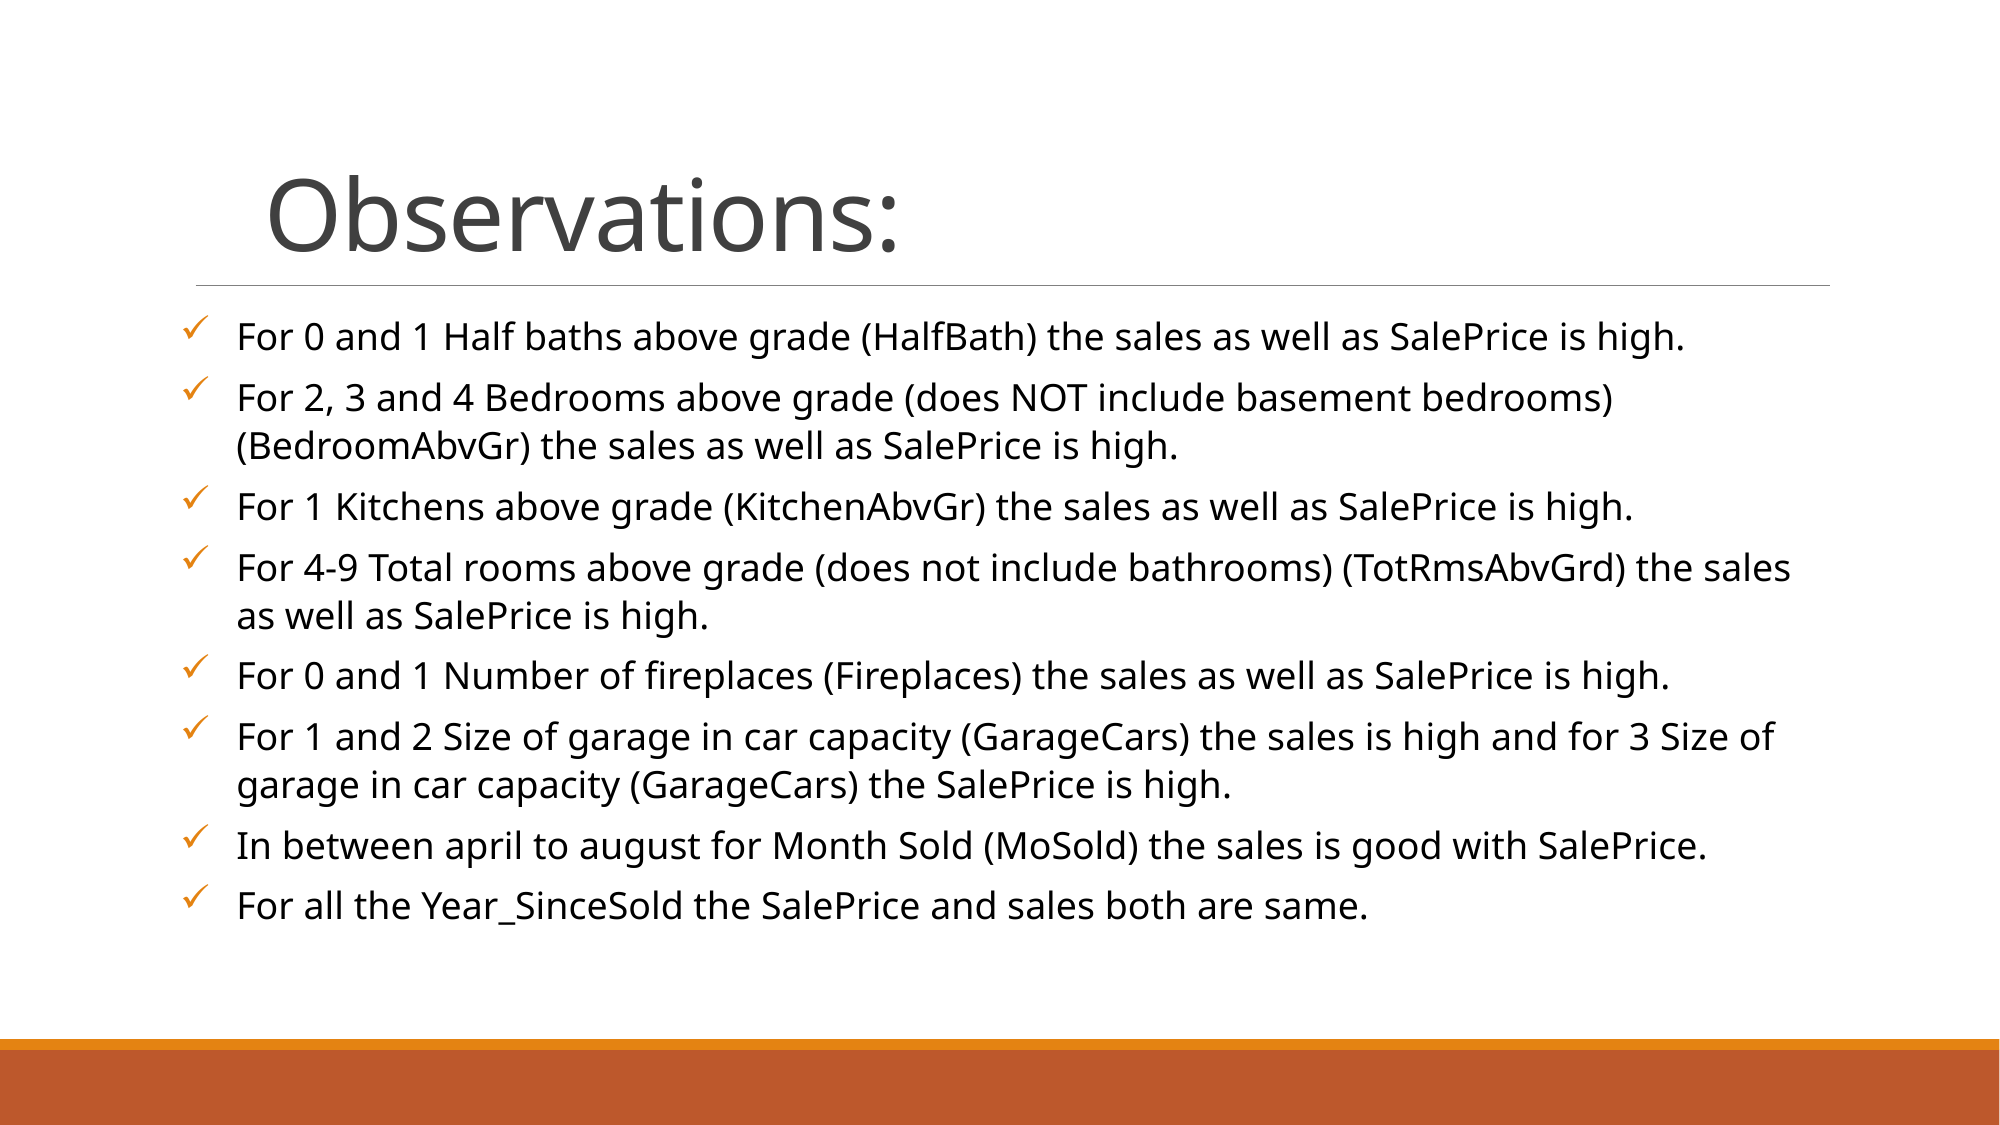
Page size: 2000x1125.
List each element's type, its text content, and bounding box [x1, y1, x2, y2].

title Observations: [249, 160, 1863, 279]
list For 0 and 1 Half baths above grade (HalfBath) the sales as well as SalePrice is high. For 2, 3 and 4 Bedrooms above grade (does NOT include basement bedrooms) (BedroomAbvGr) the sales as well as SalePrice is high. For 1 Kitchens above grade (KitchenAbvGr) the sales as well as SalePrice is high. For 4-9 Total rooms above grade (does not include bathrooms) (TotRmsAbvGrd) the sales as well as SalePrice is high. For 0 and 1 Number of fireplaces (Fireplaces) the sales as well as SalePrice is high. For 1 and 2 Size of garage in car capacity (GarageCars) the sales is high and for 3 Size of garage in car capacity (GarageCars) the SalePrice is high. In between april to august for Month Sold (MoSold) the sales is good with SalePrice. For all the Year_SinceSold the SalePrice and sales both are same. [179, 302, 1830, 963]
